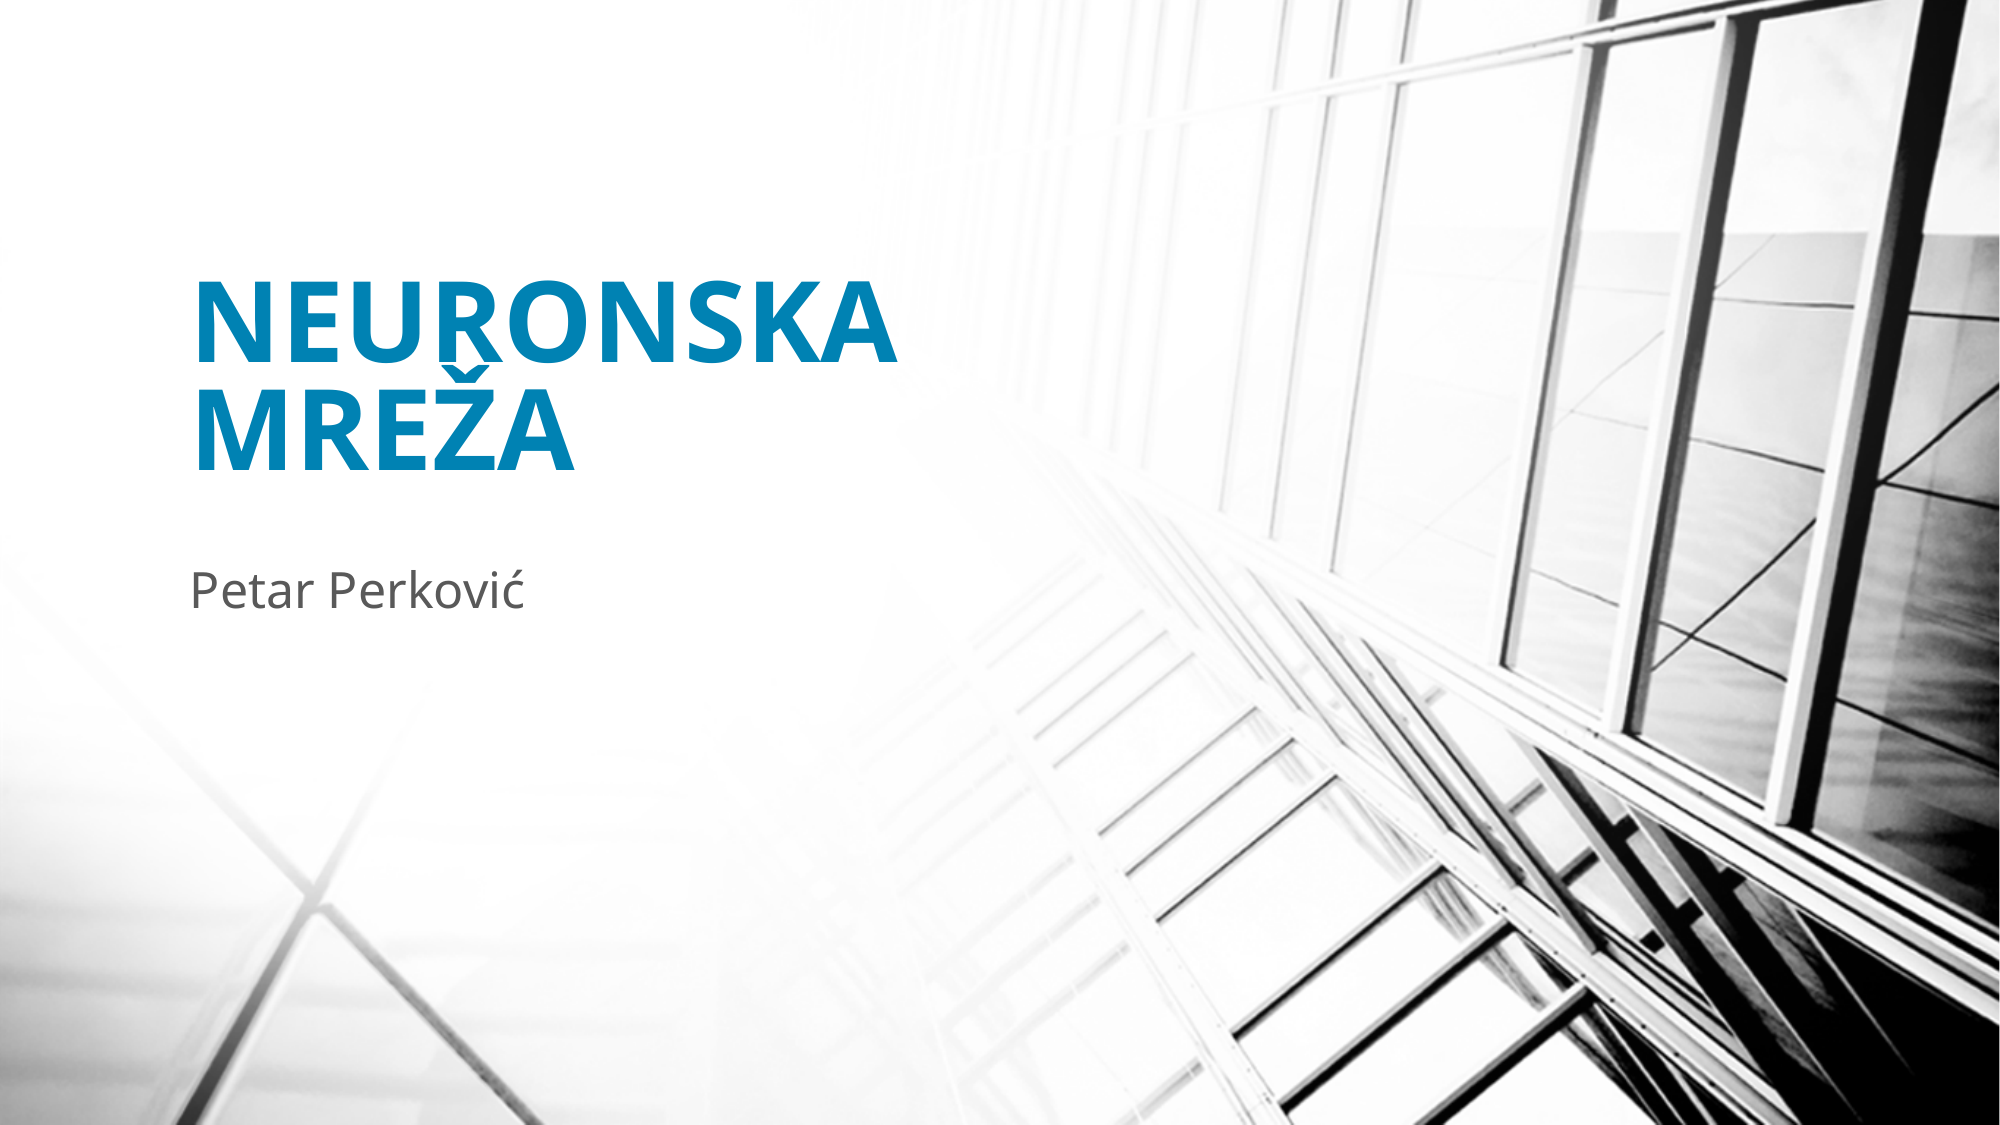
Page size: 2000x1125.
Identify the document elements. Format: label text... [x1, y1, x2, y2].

picture [0, 0, 2000, 1125]
title NEURONSKA MREŽA [174, 87, 1000, 500]
subtitle Petar Perković [174, 558, 1000, 788]
